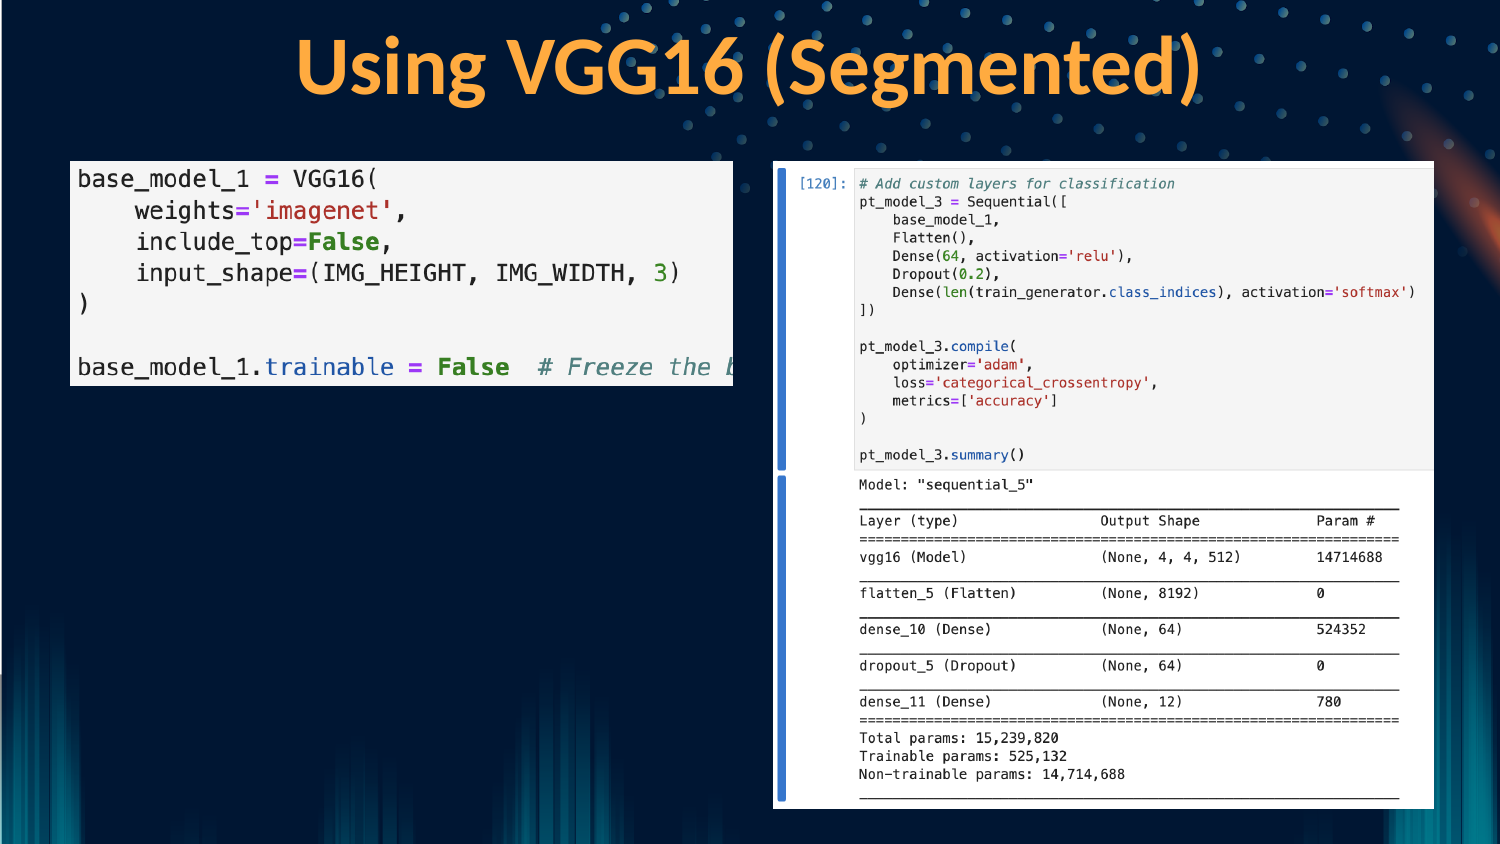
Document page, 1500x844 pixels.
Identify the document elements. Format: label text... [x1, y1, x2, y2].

picture [773, 161, 1434, 809]
picture [69, 161, 733, 387]
text_box Using VGG16 (Segmented) [278, 4, 1222, 119]
